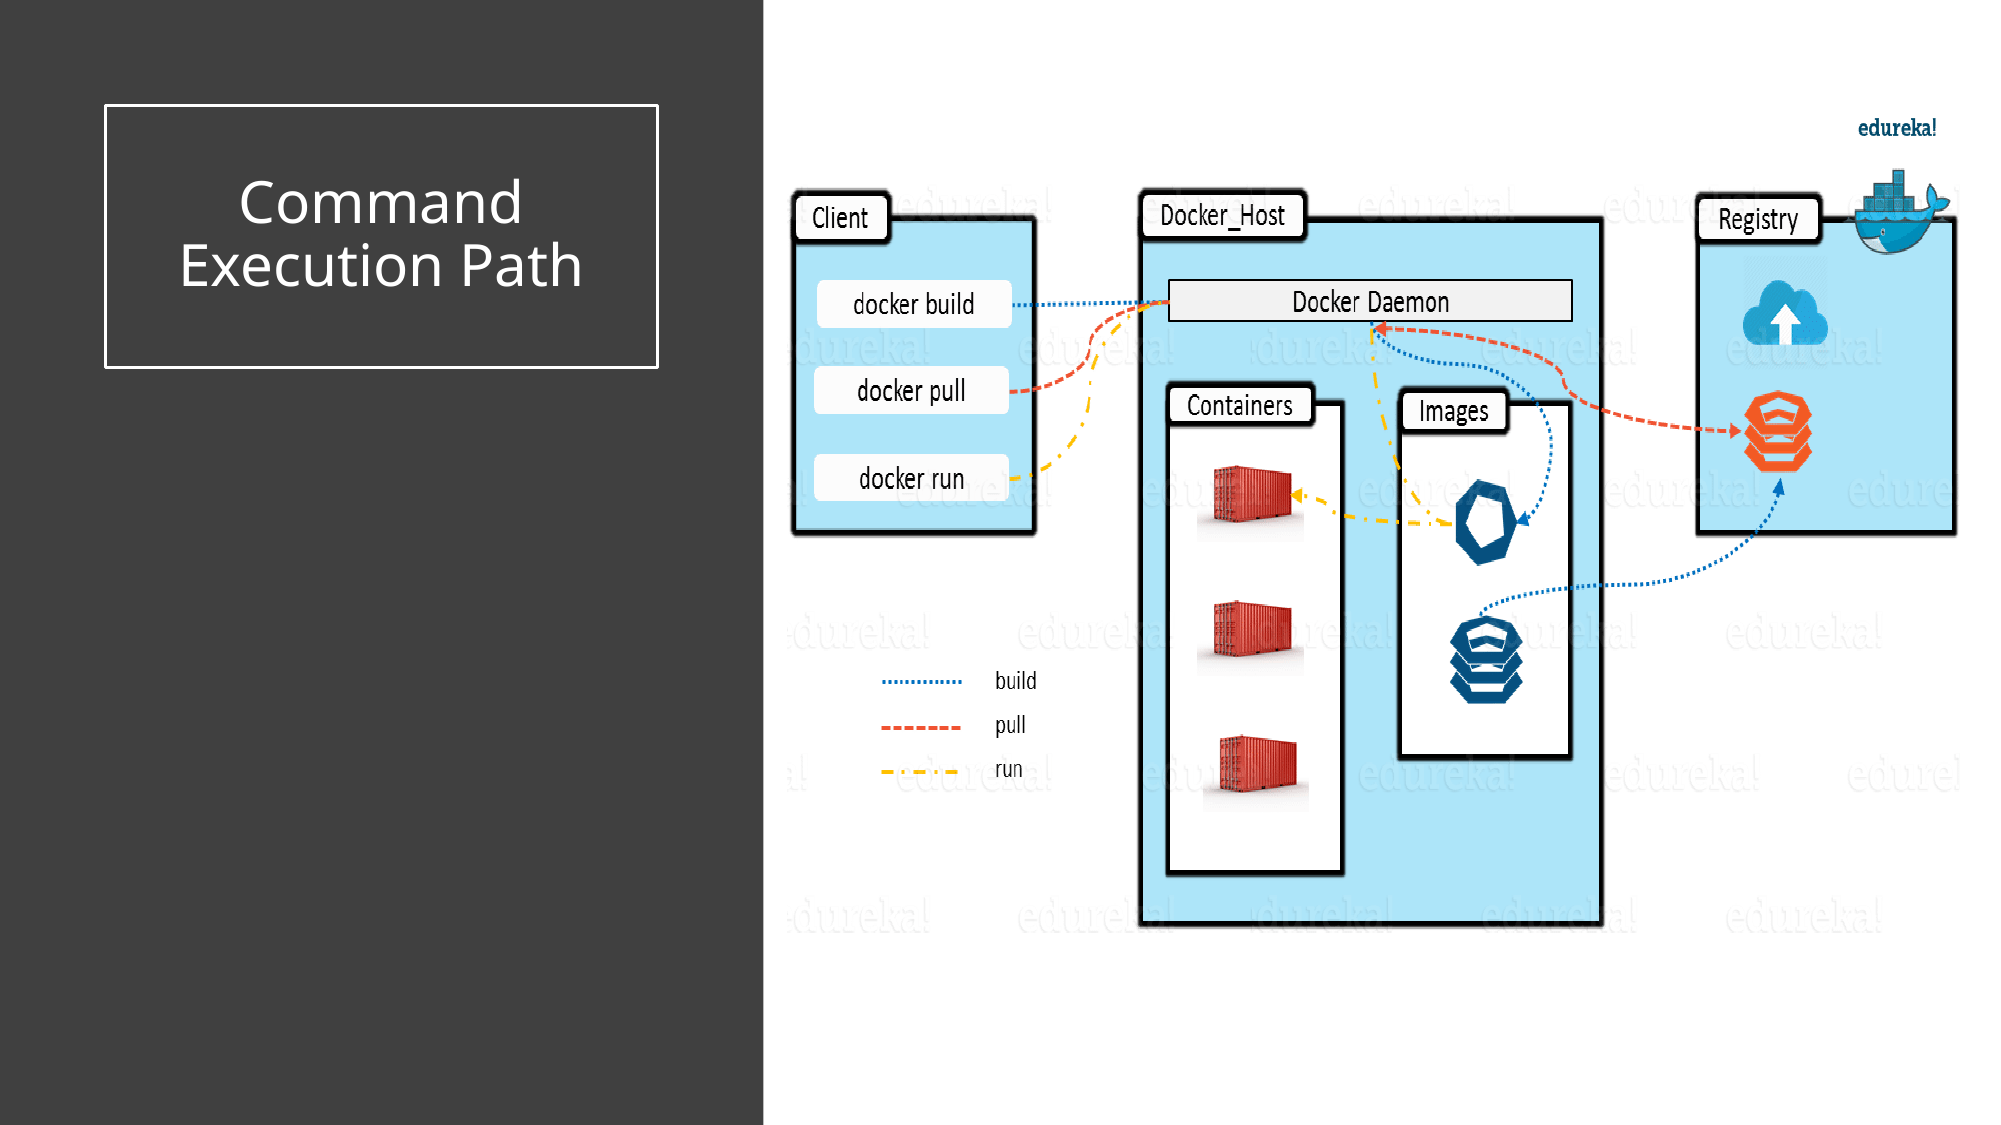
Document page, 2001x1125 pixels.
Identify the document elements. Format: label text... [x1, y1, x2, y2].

picture [787, 105, 1960, 933]
title Command Execution Path [105, 105, 658, 368]
text_box [0, 0, 764, 1125]
